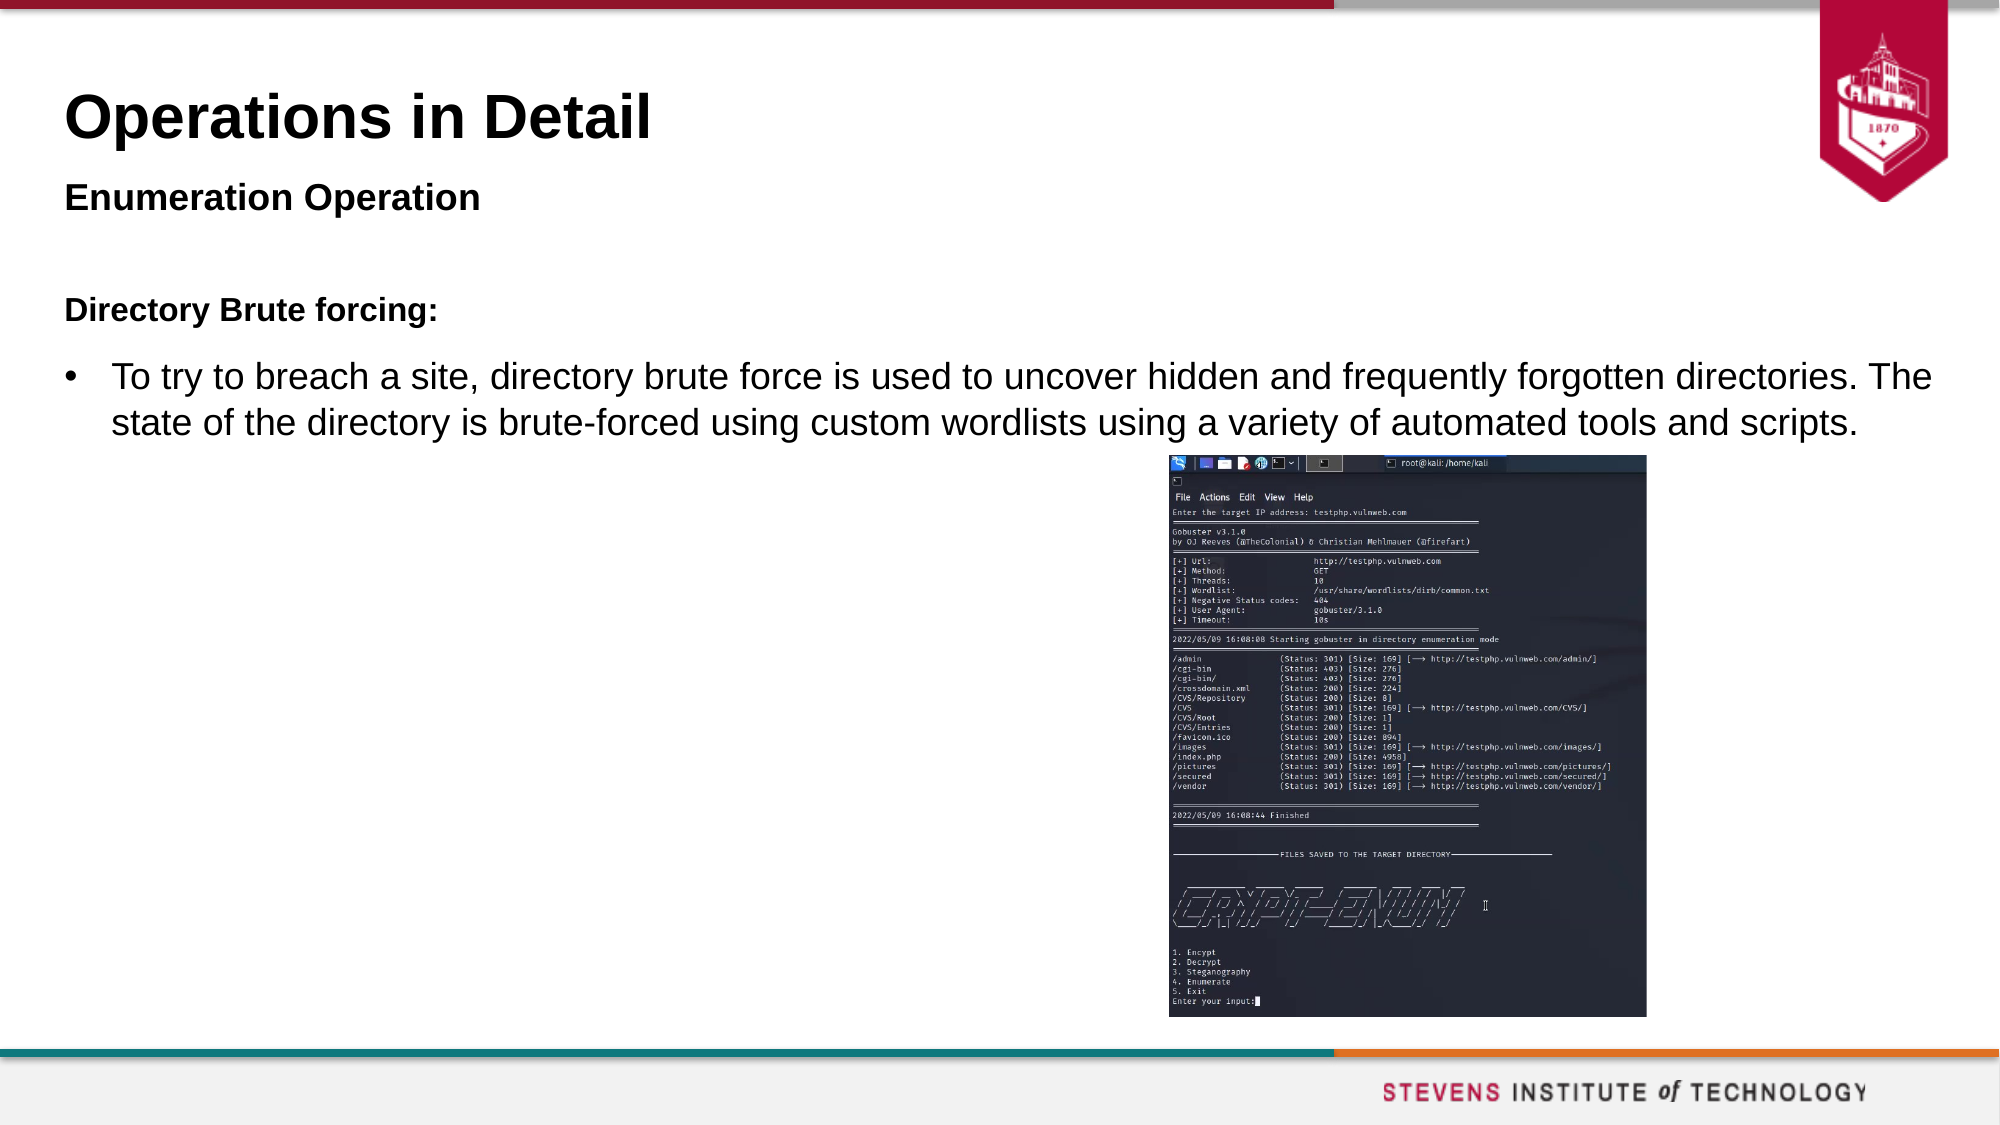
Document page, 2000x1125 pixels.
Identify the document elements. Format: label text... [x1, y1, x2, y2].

list Enumeration Operation [49, 165, 1652, 232]
slide_number [1862, 1057, 1967, 1118]
title Operations in Detail [49, 68, 1647, 157]
picture [1168, 454, 1647, 1017]
list Directory Brute forcing: To try to breach a site, directory brute force is used to uncover hidden and frequently forgotten directories. The state of the directory is brute-forced using custom wordlists using a variety of automated tools and scripts. [49, 280, 1951, 1000]
